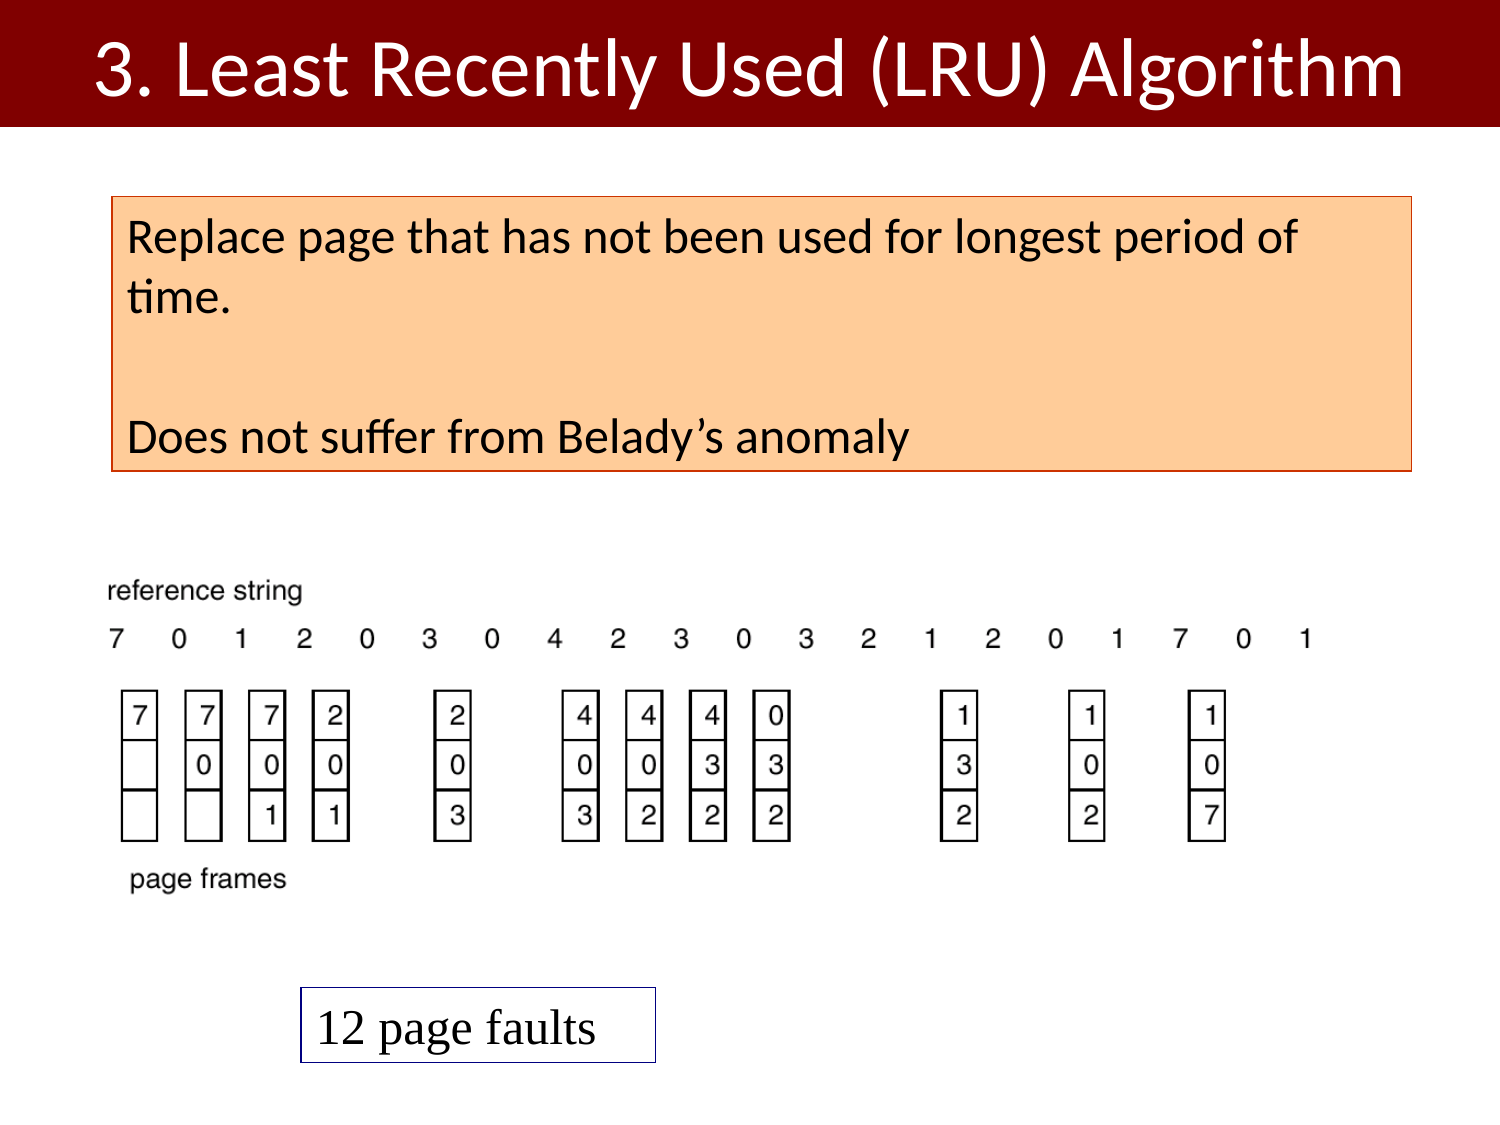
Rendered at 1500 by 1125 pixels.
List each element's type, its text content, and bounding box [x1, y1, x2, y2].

picture [99, 573, 1335, 911]
text_box 3. Least Recently Used (LRU) Algorithm [0, 0, 1500, 127]
text_box Replace page that has not been used for longest period of time. Does not suffer from Belady’s anomaly [112, 196, 1412, 471]
text_box 12 page faults [301, 987, 656, 1063]
